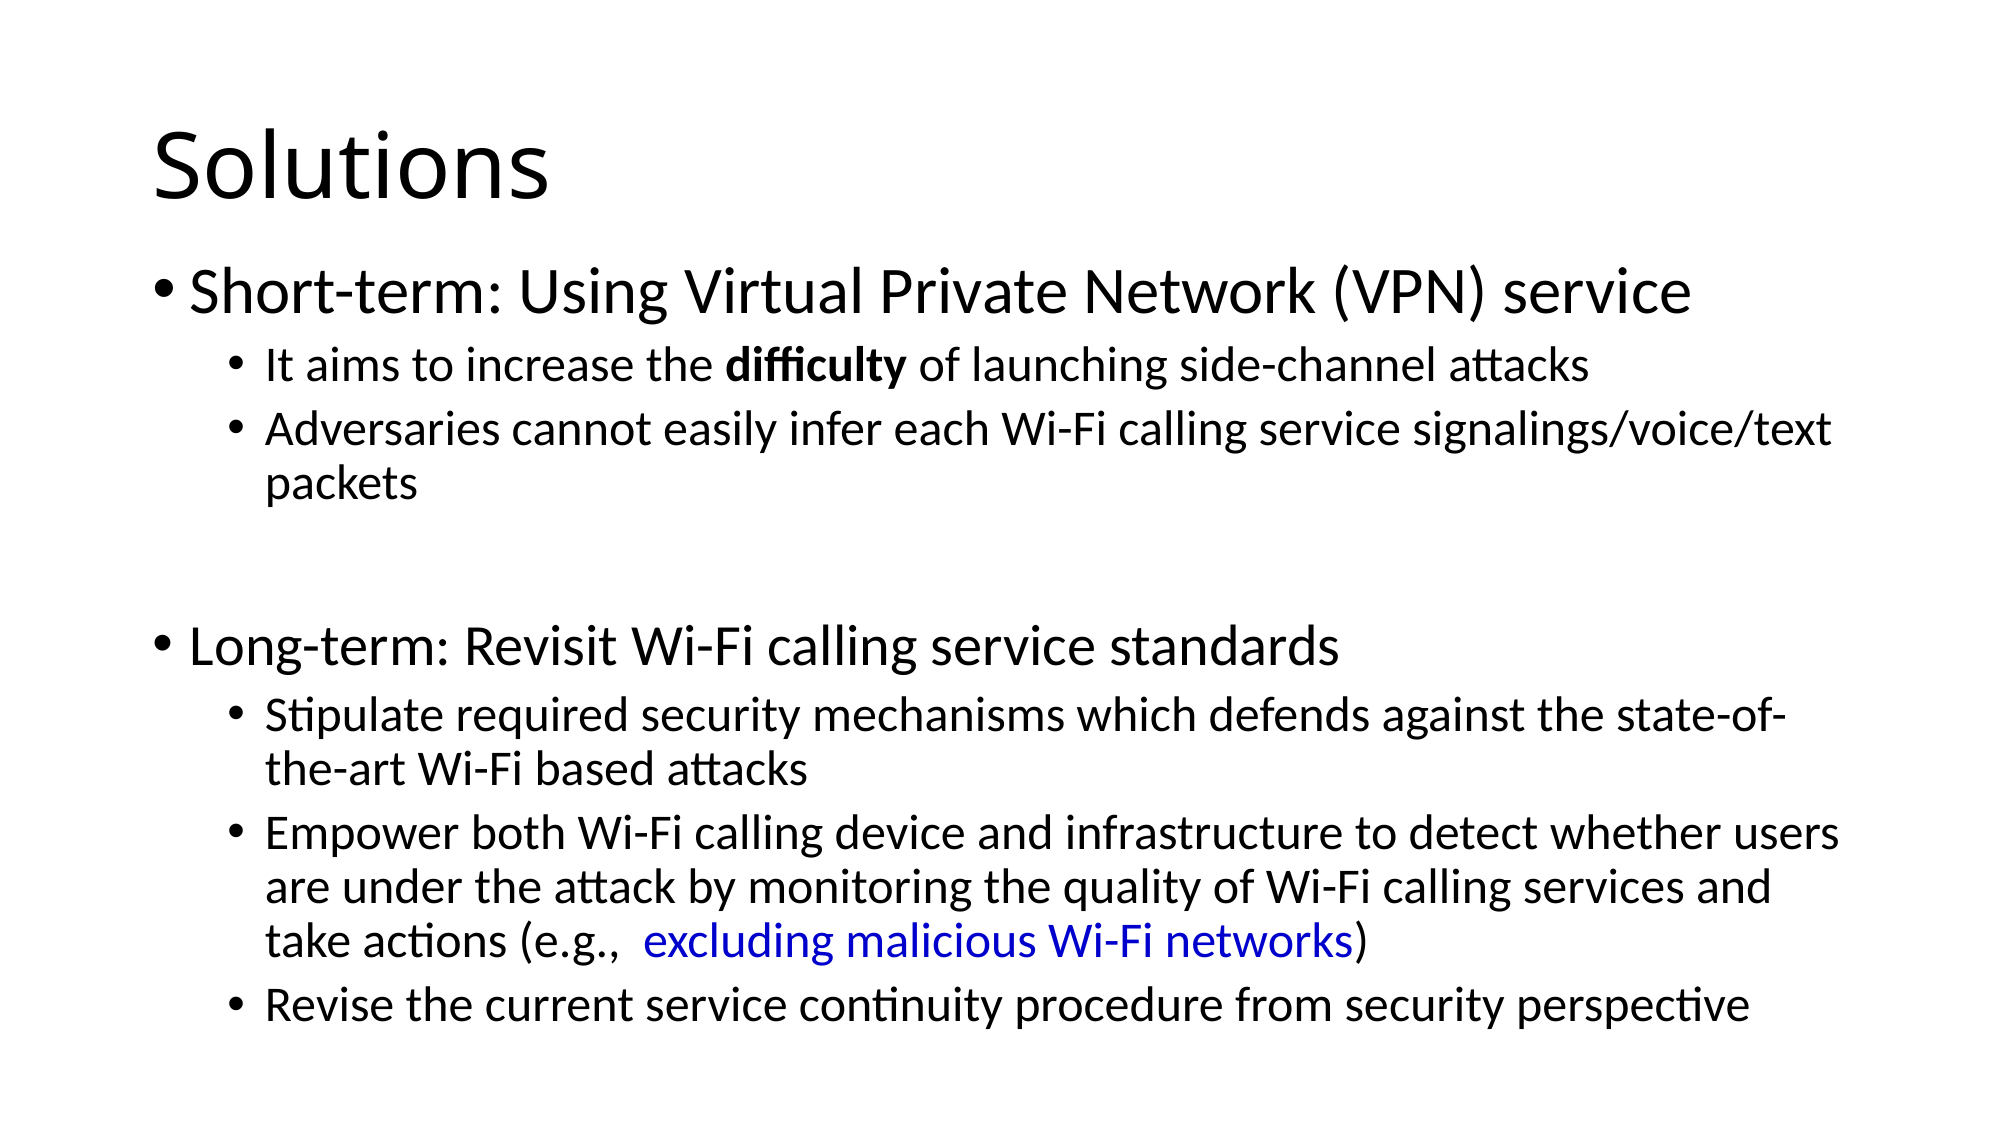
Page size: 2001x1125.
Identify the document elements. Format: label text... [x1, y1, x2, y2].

list Short-term: Using Virtual Private Network (VPN) service It aims to increase the difficulty of launching side-channel attacks Adversaries cannot easily infer each Wi-Fi calling service signalings/voice/text packets Long-term: Revisit Wi-Fi calling service standards Stipulate required security mechanisms which defends against the state-of-the-art Wi-Fi based attacks Empower both Wi-Fi calling device and infrastructure to detect whether users are under the attack by monitoring the quality of Wi-Fi calling services and take actions (e.g., excluding malicious Wi-Fi networks) Revise the current service continuity procedure from security perspective [137, 248, 1863, 348]
title Solutions [137, 59, 1863, 248]
text_box [137, 348, 1863, 1067]
